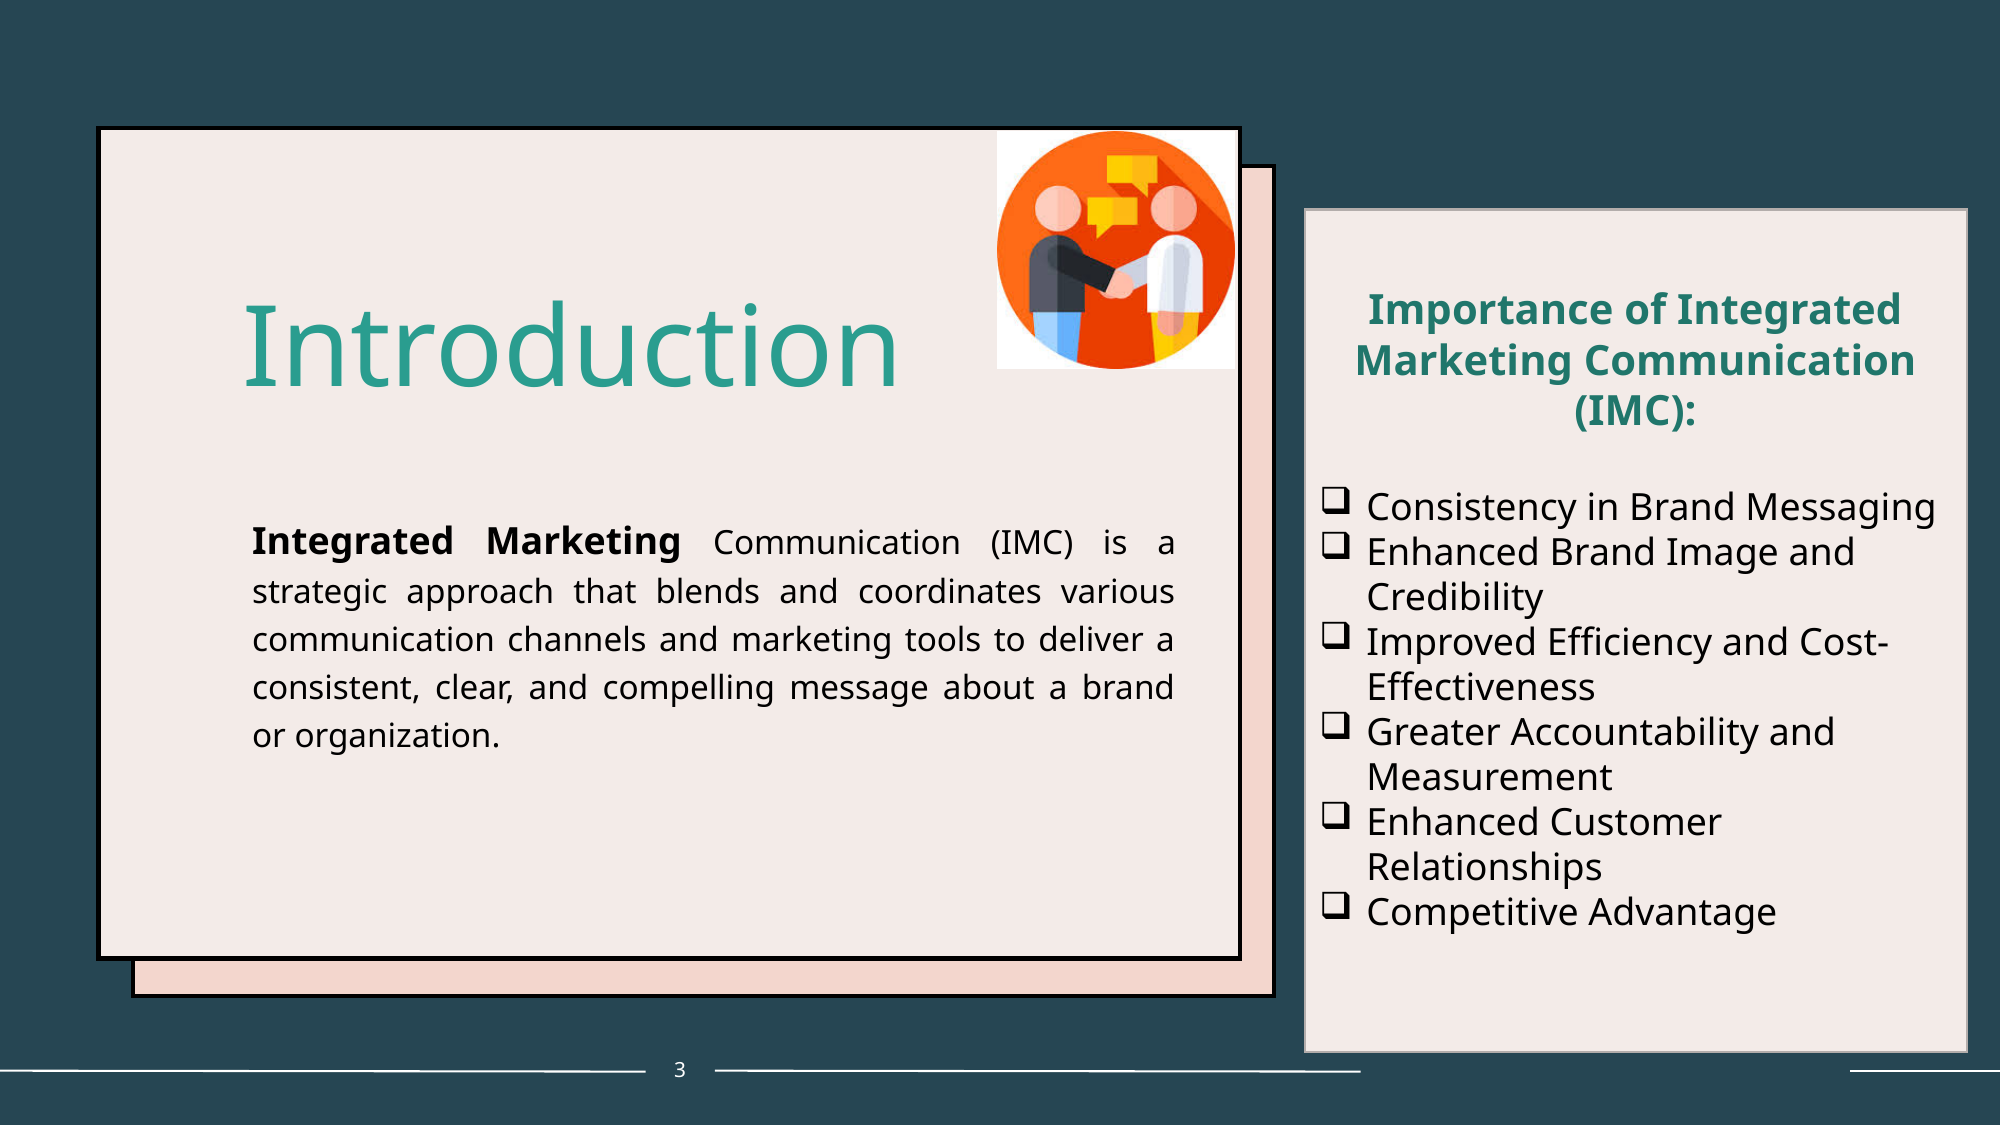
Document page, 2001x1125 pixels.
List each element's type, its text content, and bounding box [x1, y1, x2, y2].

text_box Importance of Integrated Marketing Communication (IMC): Consistency in Brand Messaging Enhanced Brand Image and Credibility Improved Efficiency and Cost-Effectiveness Greater Accountability and Measurement Enhanced Customer Relationships Competitive Advantage [1304, 208, 1968, 1053]
title Introduction [228, 281, 981, 453]
list Integrated Marketing Communication (IMC) is a strategic approach that blends and coordinates various communication channels and marketing tools to deliver a consistent, clear, and compelling message about a brand or organization. [228, 501, 1192, 851]
picture [997, 131, 1235, 369]
slide_number 3 [650, 1050, 710, 1091]
